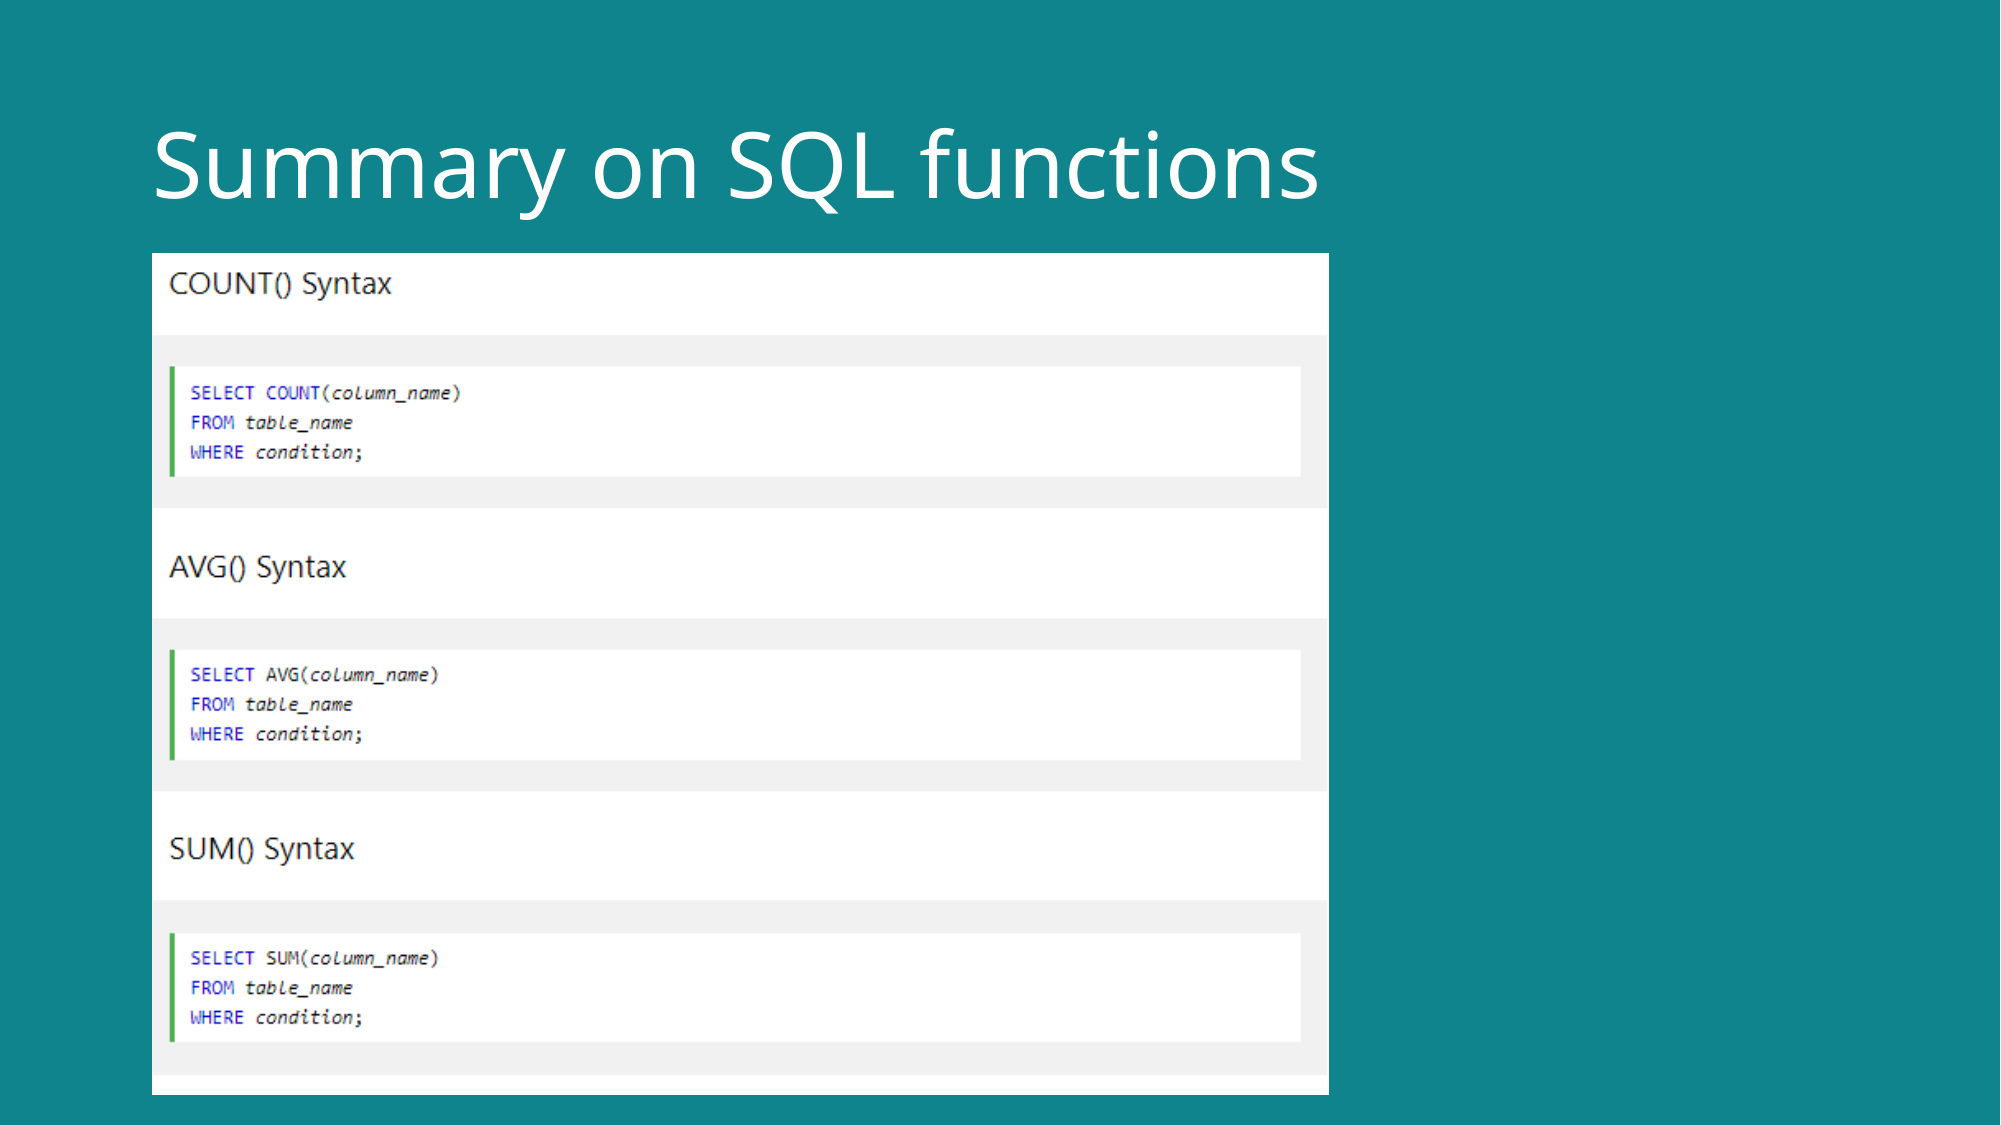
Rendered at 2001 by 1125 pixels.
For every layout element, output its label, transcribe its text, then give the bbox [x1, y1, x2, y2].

picture [152, 253, 1329, 1095]
title Summary on SQL functions [137, 59, 1863, 277]
